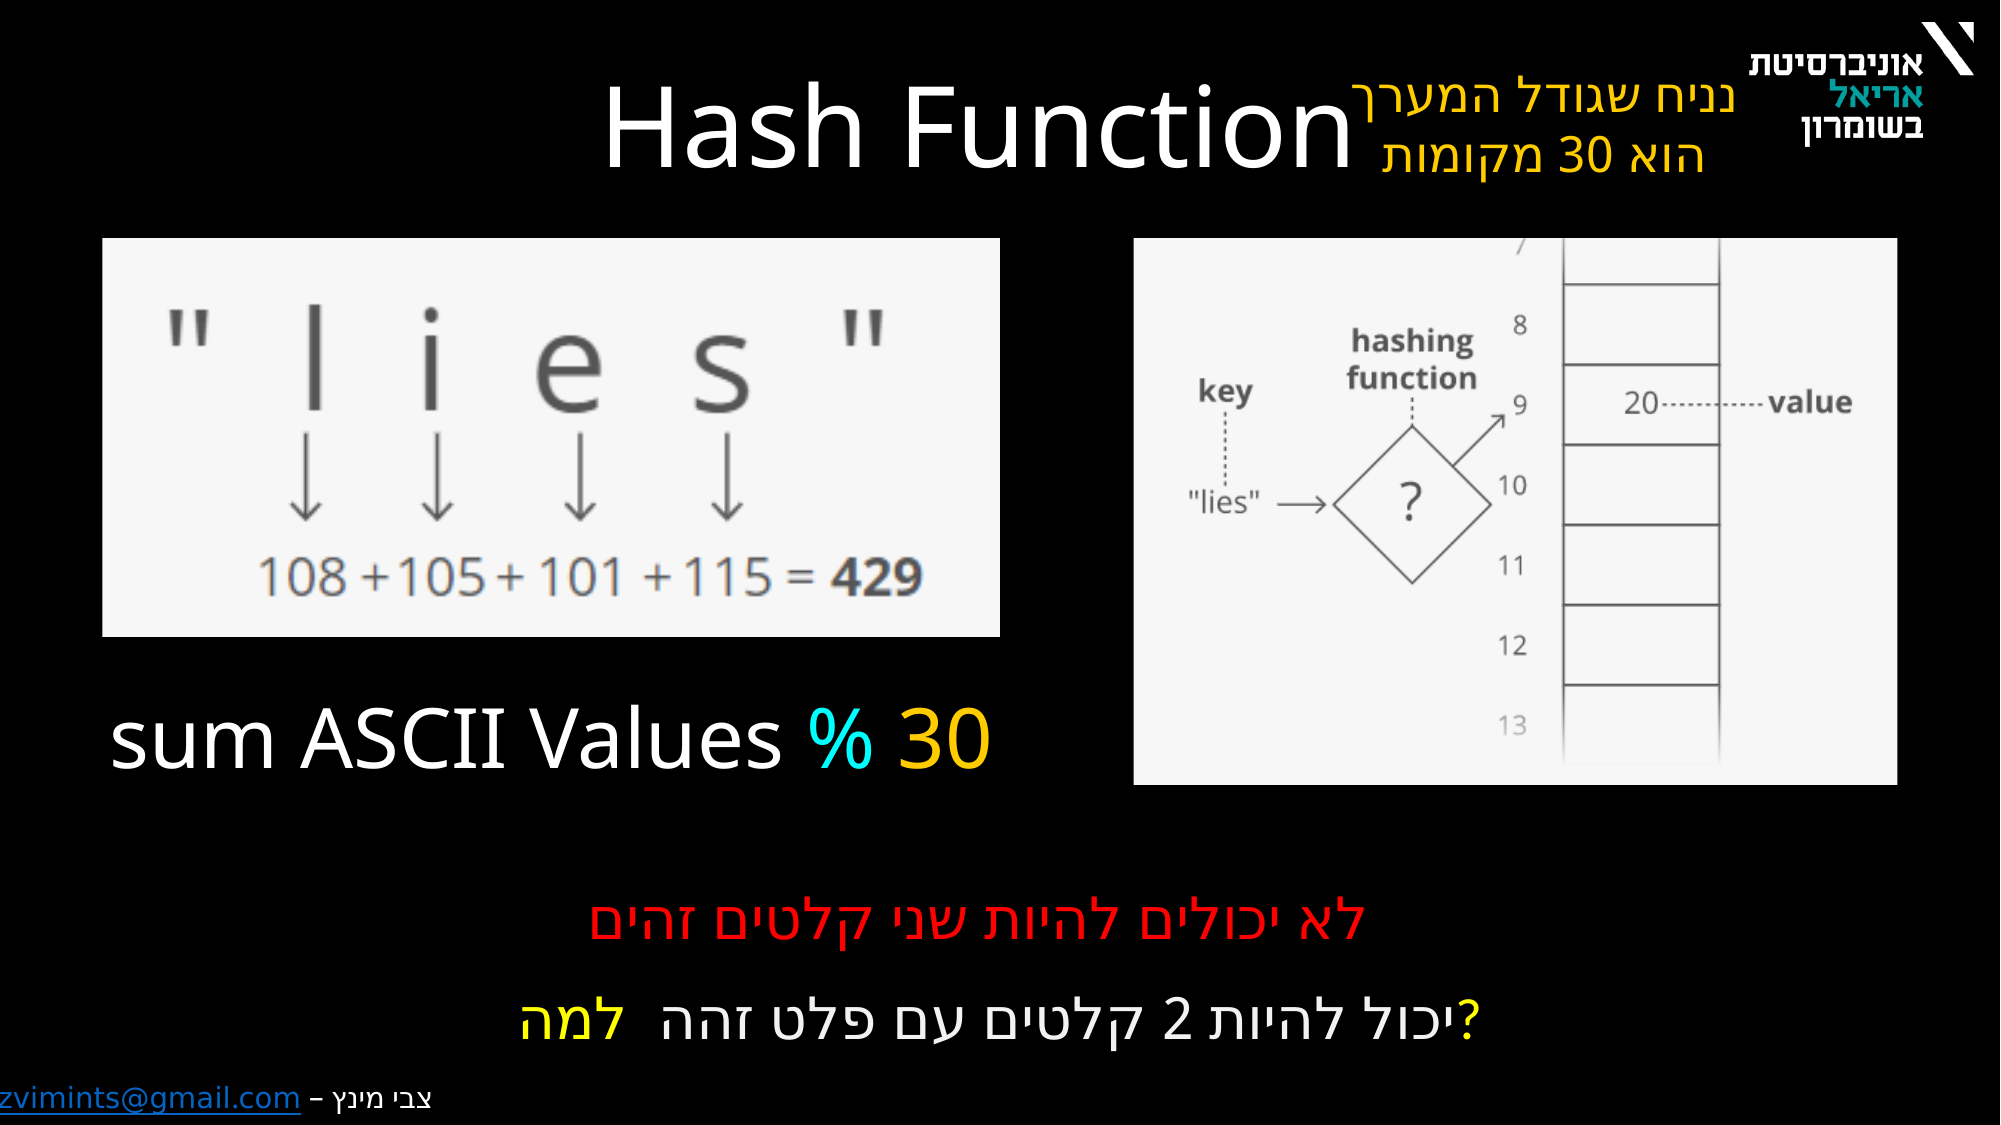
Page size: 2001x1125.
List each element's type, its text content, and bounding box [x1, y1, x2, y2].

picture [102, 238, 1000, 637]
picture [1133, 238, 1898, 785]
text_box נניח שגודל המערך הוא 30 מקומות [1313, 54, 1777, 190]
text_box צבי מינץ – zvimints@gmail.com [0, 1073, 958, 1125]
picture [1749, 22, 1974, 147]
text_box לא יכולים להיות שני קלטים זהים [572, 873, 1385, 959]
text_box sum ASCII Values % 30 [0, 677, 1248, 793]
text_box יכול להיות 2 קלטים עם פלט זהה למה? [502, 973, 1497, 1059]
text_box Hash Function [520, 47, 1437, 197]
